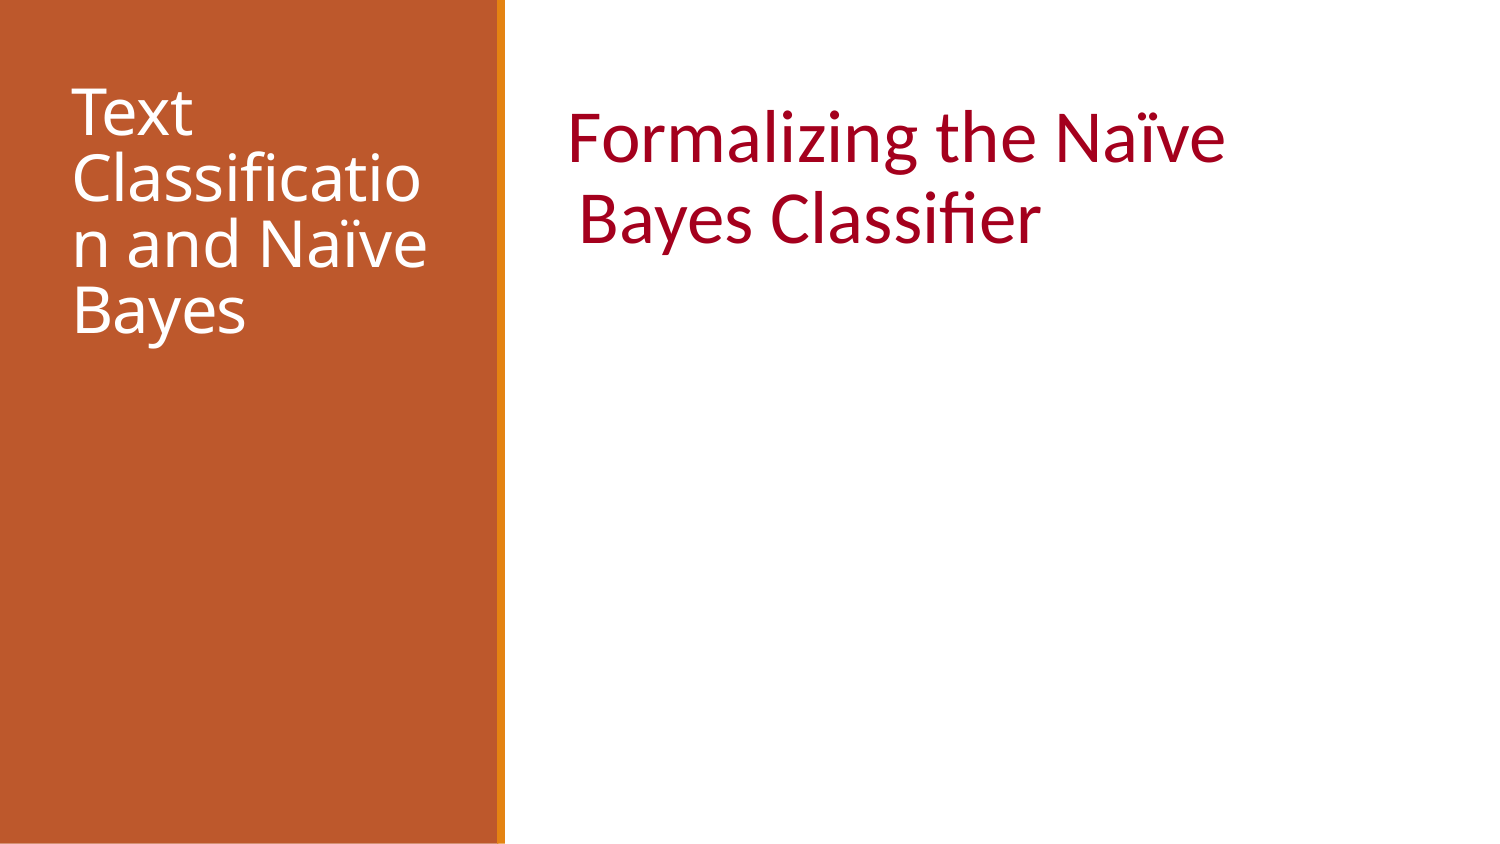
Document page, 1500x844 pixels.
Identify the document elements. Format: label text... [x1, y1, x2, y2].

list Formalizing the Naïve Bayes Classifier [567, 90, 1390, 737]
title Text Classification and Naïve Bayes [56, 73, 451, 355]
